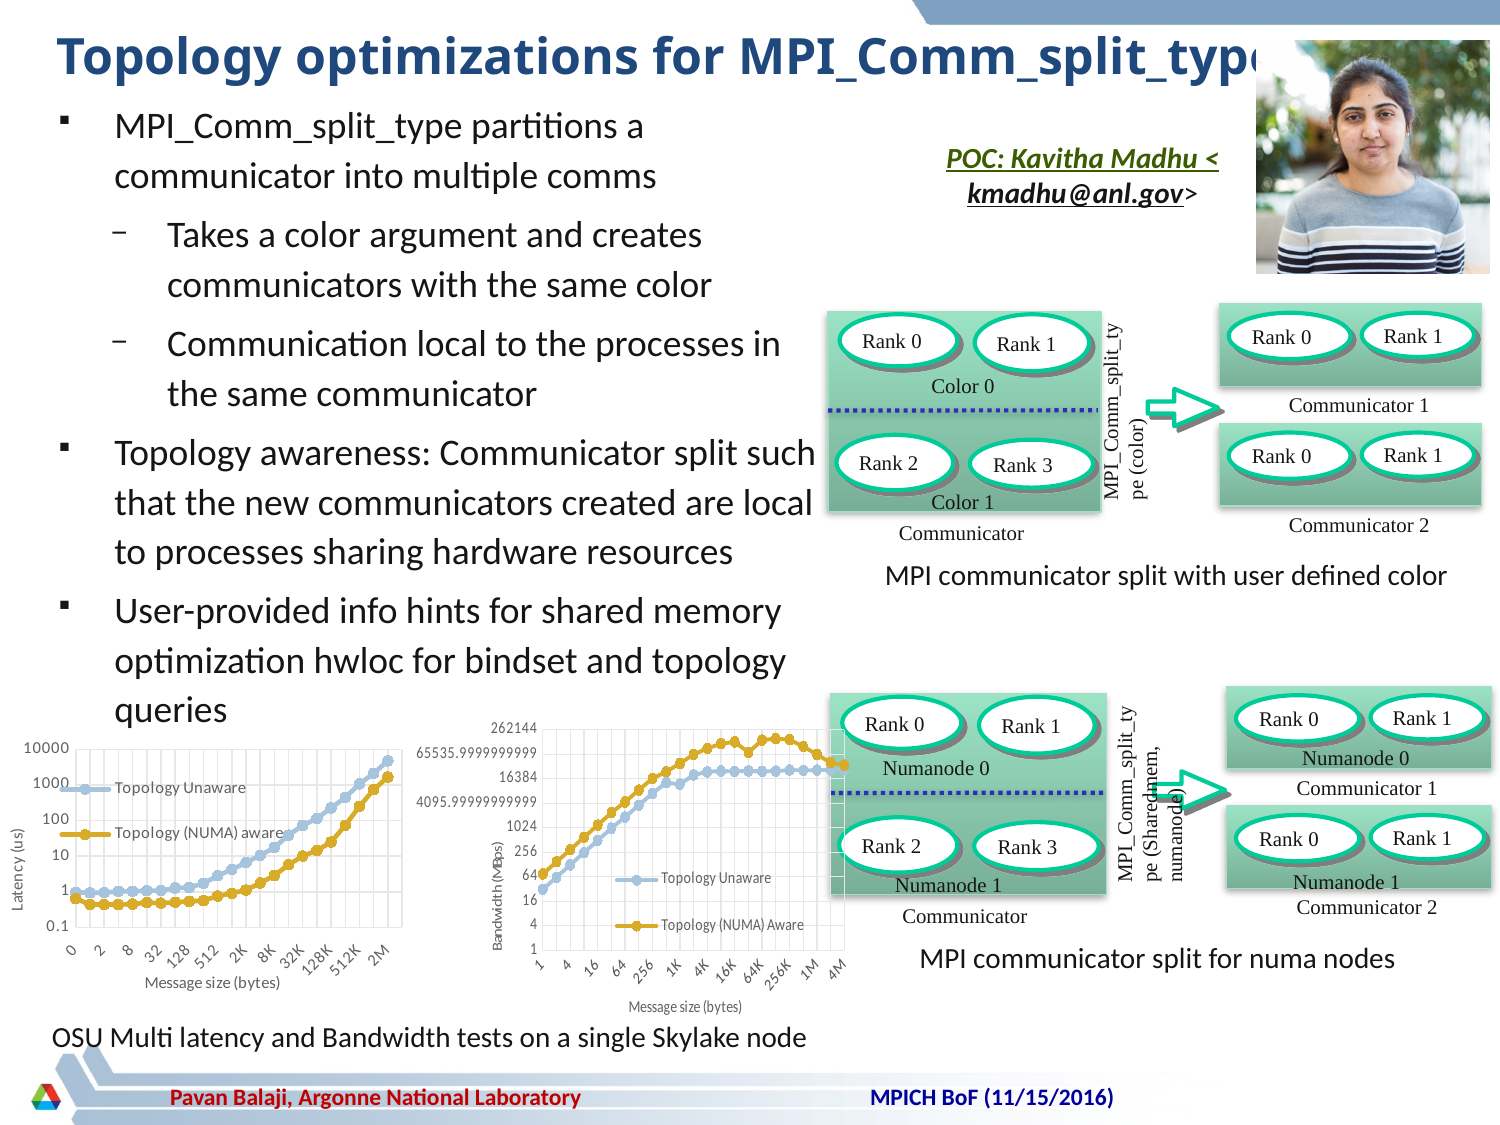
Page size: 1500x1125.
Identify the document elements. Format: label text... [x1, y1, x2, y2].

picture [0, 1037, 1500, 1125]
text_box POC: Kavitha Madhu <kmadhu@anl.gov> [892, 133, 1250, 215]
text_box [830, 686, 1492, 927]
picture [0, 0, 1500, 26]
picture [1255, 40, 1490, 274]
chart [2, 701, 852, 1026]
text_box OSU Multi latency and Bandwidth tests on a single Skylake node [45, 1012, 829, 1059]
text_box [827, 303, 1482, 545]
title Topology optimizations for MPI_Comm_split_type [45, 13, 1397, 145]
list MPI_Comm_split_type partitions a communicator into multiple comms Takes a color argument and creates communicators with the same color Communication local to the processes in the same communicator Topology awareness: Communicator split such that the new communicators created are local to processes sharing hardware resources User-provided info hints for shared memory optimization hwloc for bindset and topology queries [47, 85, 852, 701]
text_box MPICH BoF (11/15/2016) [862, 1074, 1450, 1118]
text_box MPI communicator split for numa nodes [913, 935, 1449, 981]
text_box MPI communicator split with user defined color [878, 549, 1487, 597]
